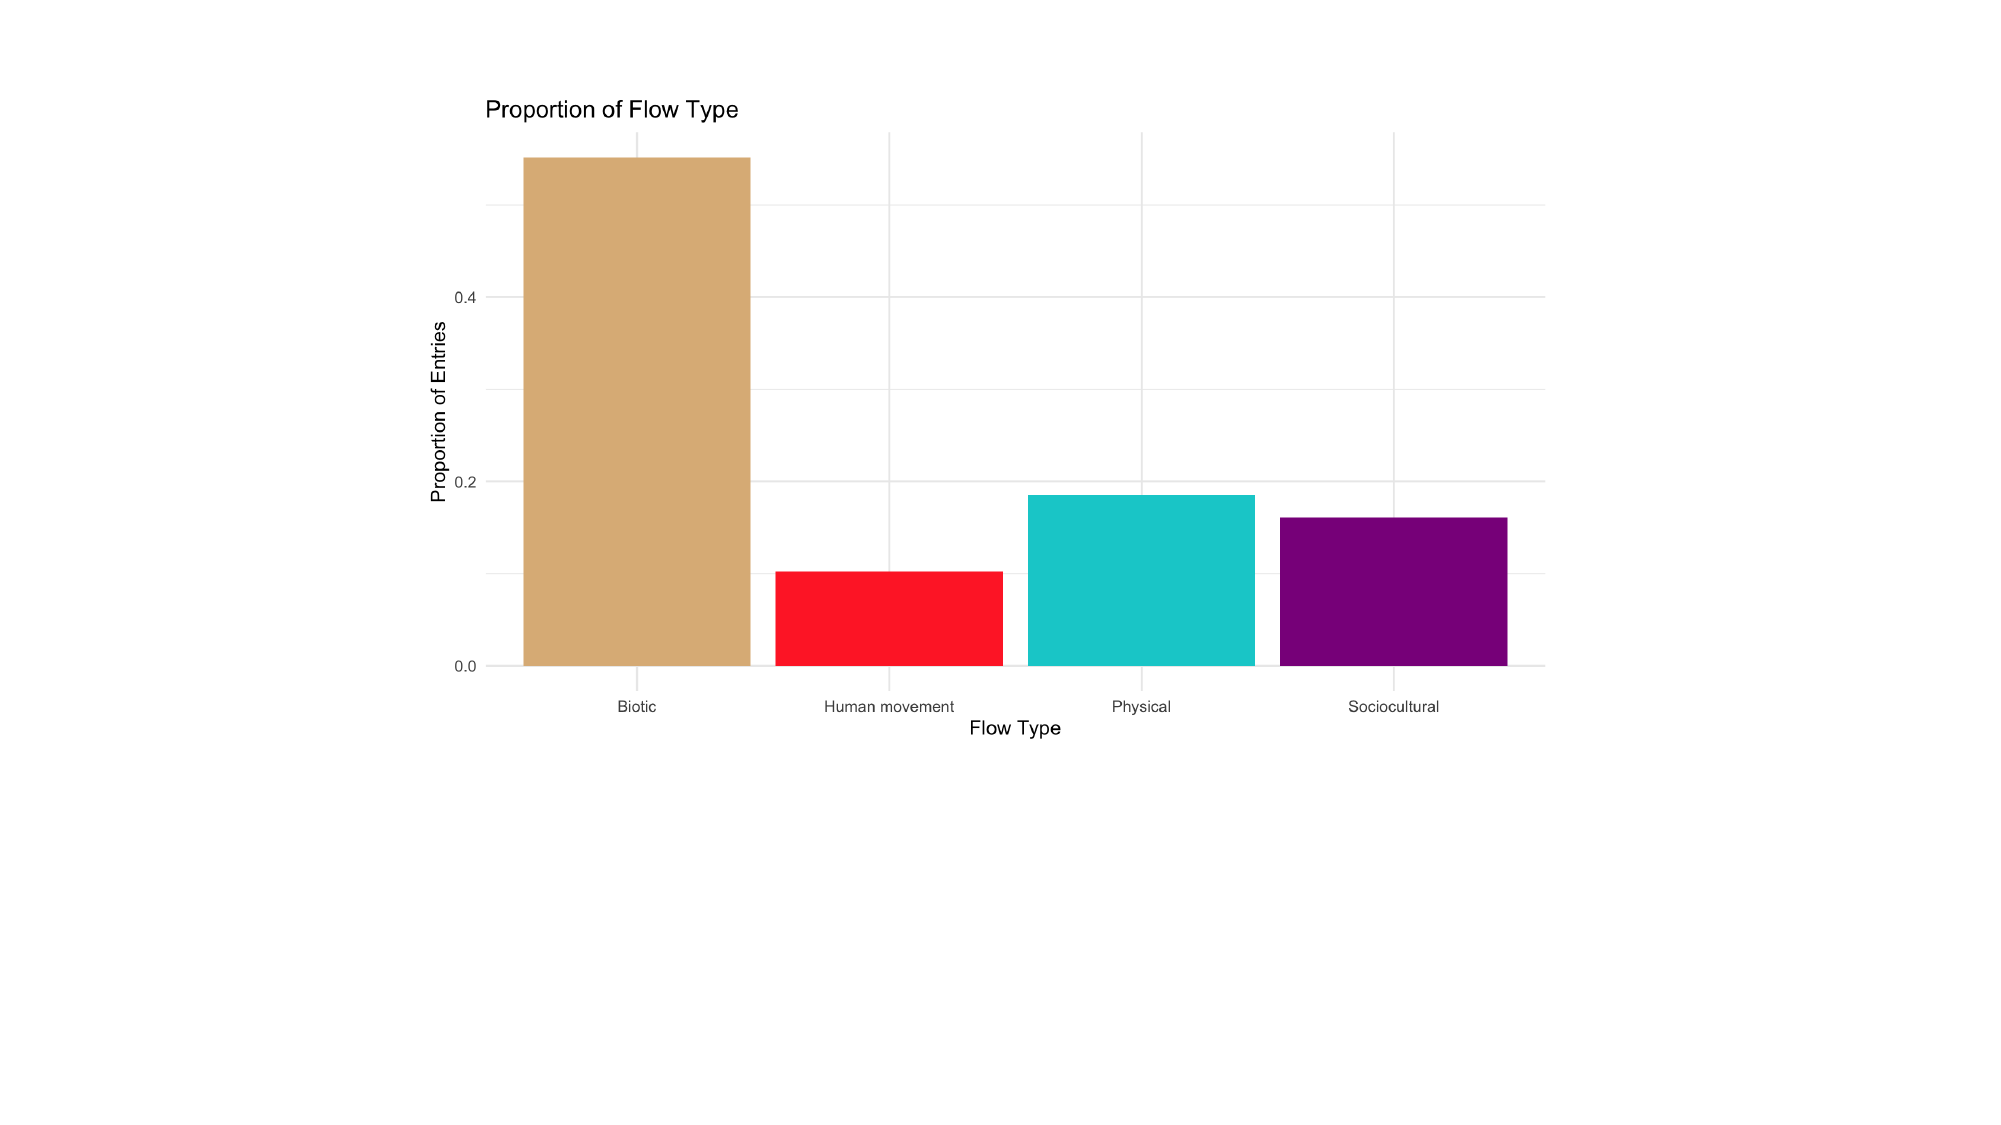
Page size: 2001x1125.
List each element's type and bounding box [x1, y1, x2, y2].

picture [420, 89, 1555, 749]
